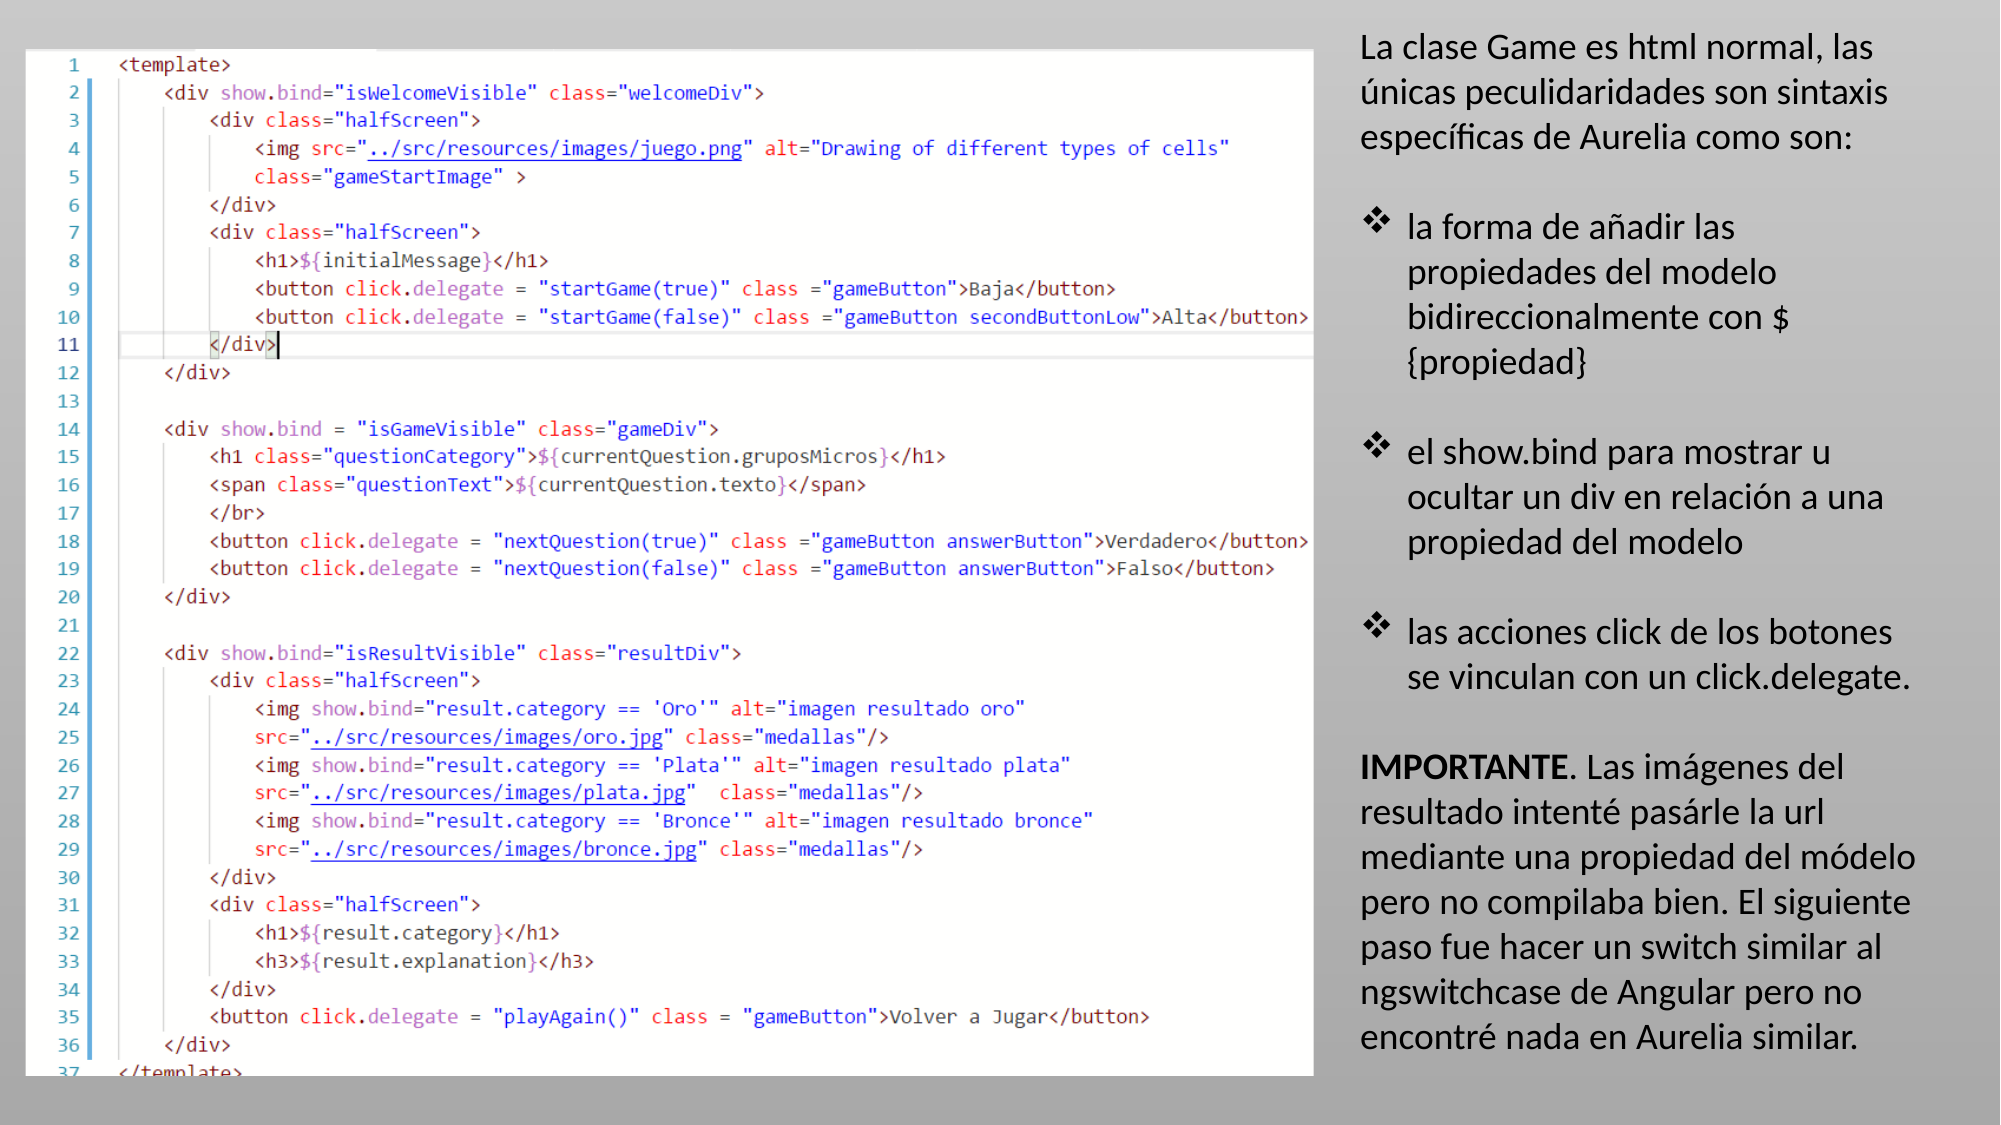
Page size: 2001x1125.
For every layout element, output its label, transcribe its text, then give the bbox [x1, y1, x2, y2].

text_box La clase Game es html normal, las únicas peculidaridades son sintaxis específicas de Aurelia como son: la forma de añadir las propiedades del modelo bidireccionalmente con ${propiedad} el show.bind para mostrar u ocultar un div en relación a una propiedad del modelo las acciones click de los botones se vinculan con un click.delegate. IMPORTANTE. Las imágenes del resultado intenté pasárle la url mediante una propiedad del módelo pero no compilaba bien. El siguiente paso fue hacer un switch similar al ngswitchcase de Angular pero no encontré nada en Aurelia similar. [1345, 14, 1935, 1065]
picture [25, 49, 1314, 1076]
